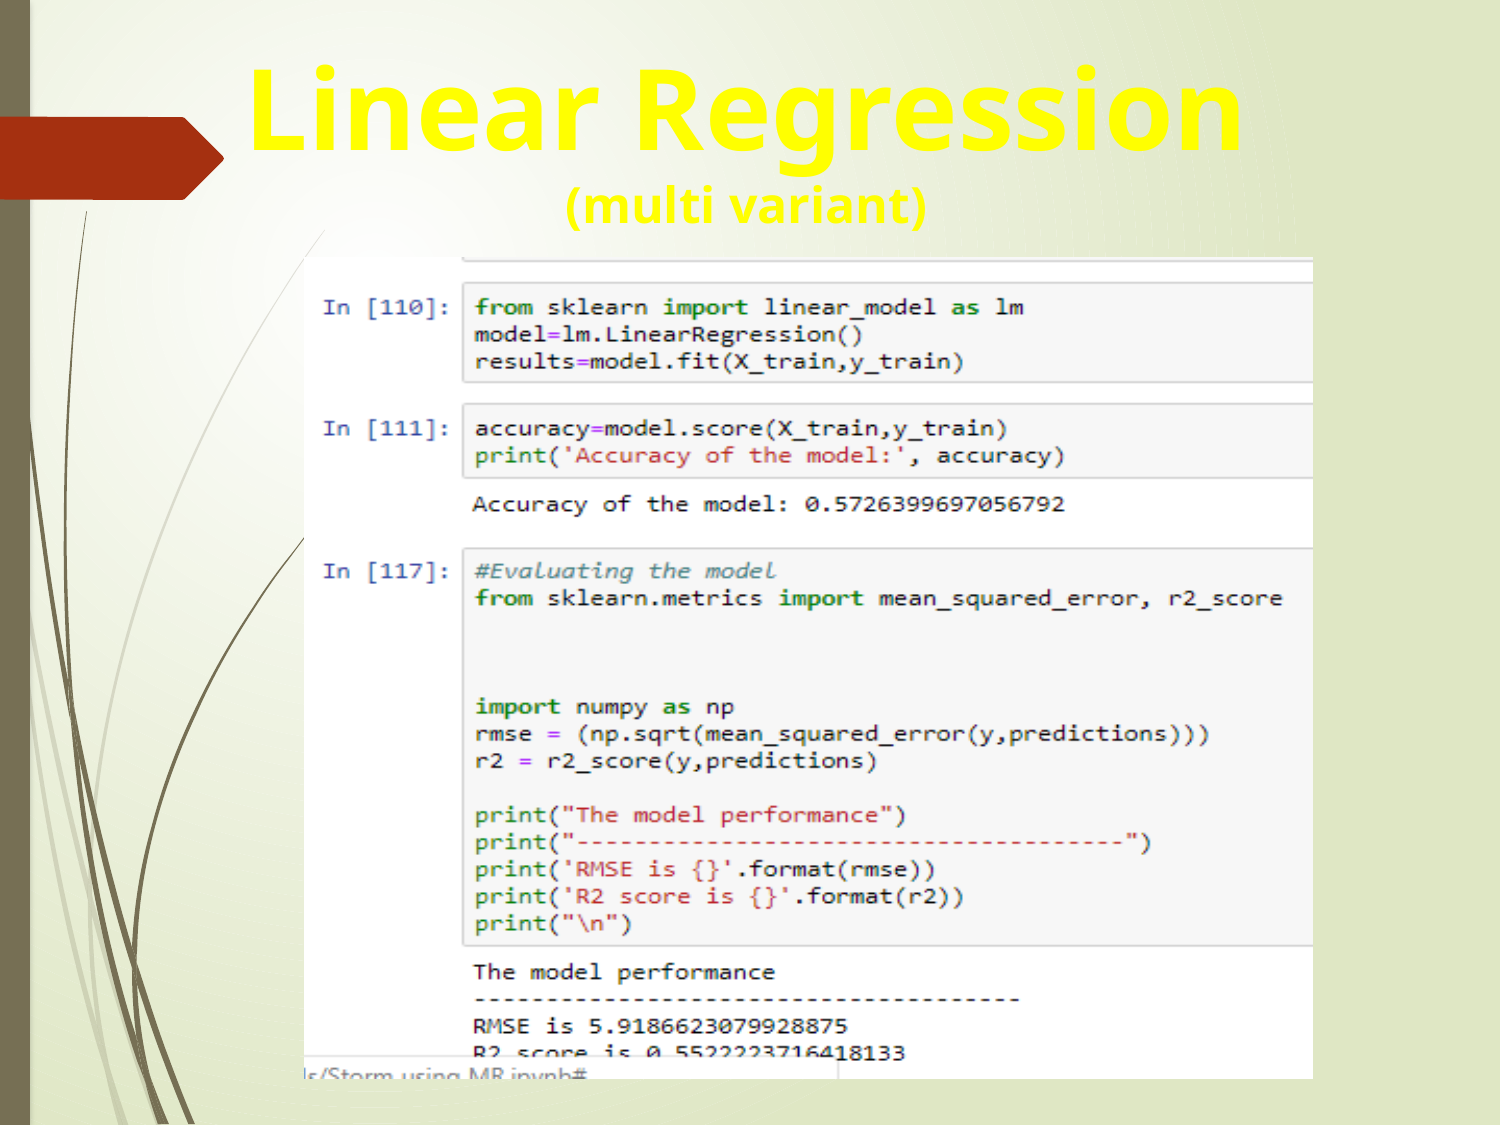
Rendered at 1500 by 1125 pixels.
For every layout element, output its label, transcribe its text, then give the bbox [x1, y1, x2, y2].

picture [304, 257, 1313, 1079]
text_box Linear Regression (multi variant) [229, 30, 1264, 241]
